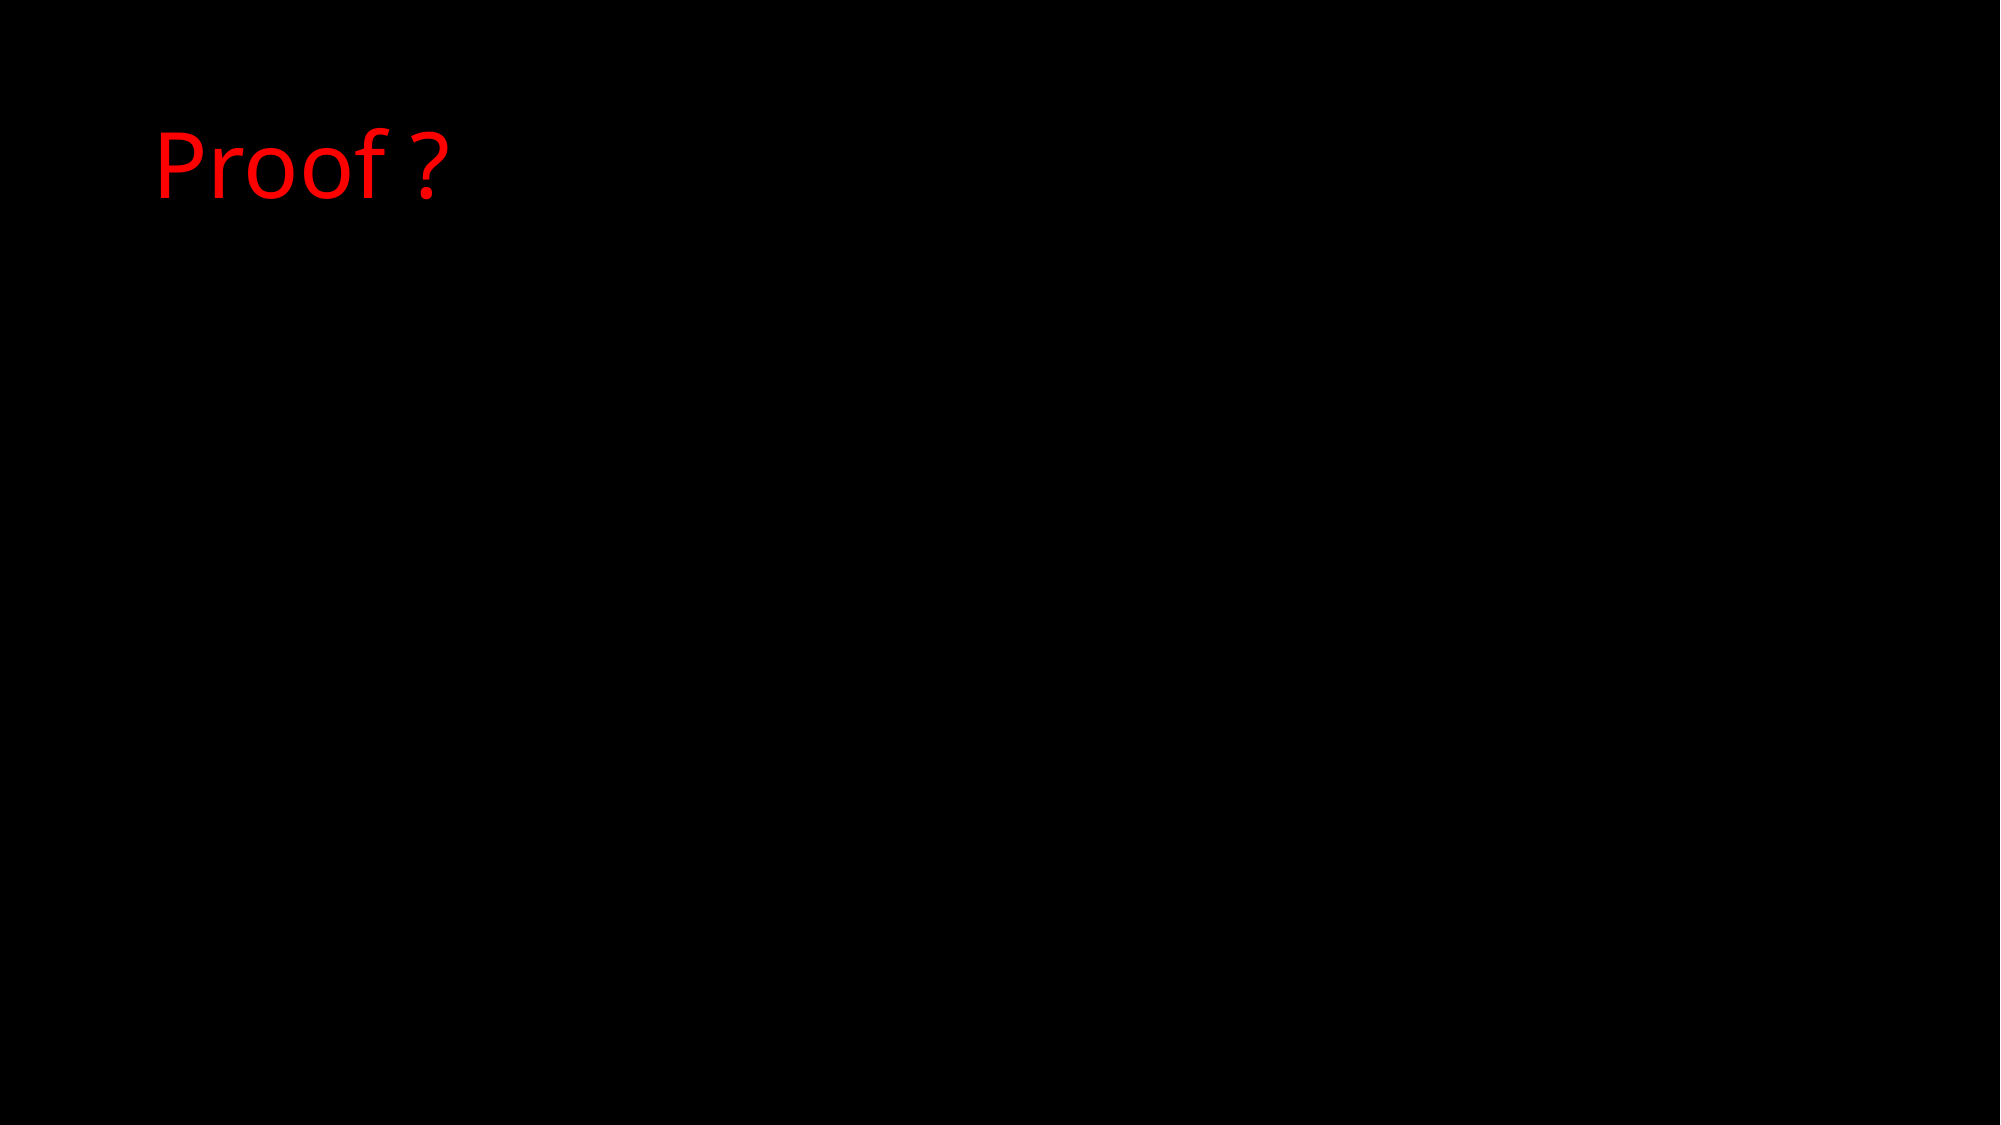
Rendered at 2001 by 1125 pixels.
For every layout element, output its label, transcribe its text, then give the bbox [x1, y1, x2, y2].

title Proof ? [137, 59, 1863, 278]
